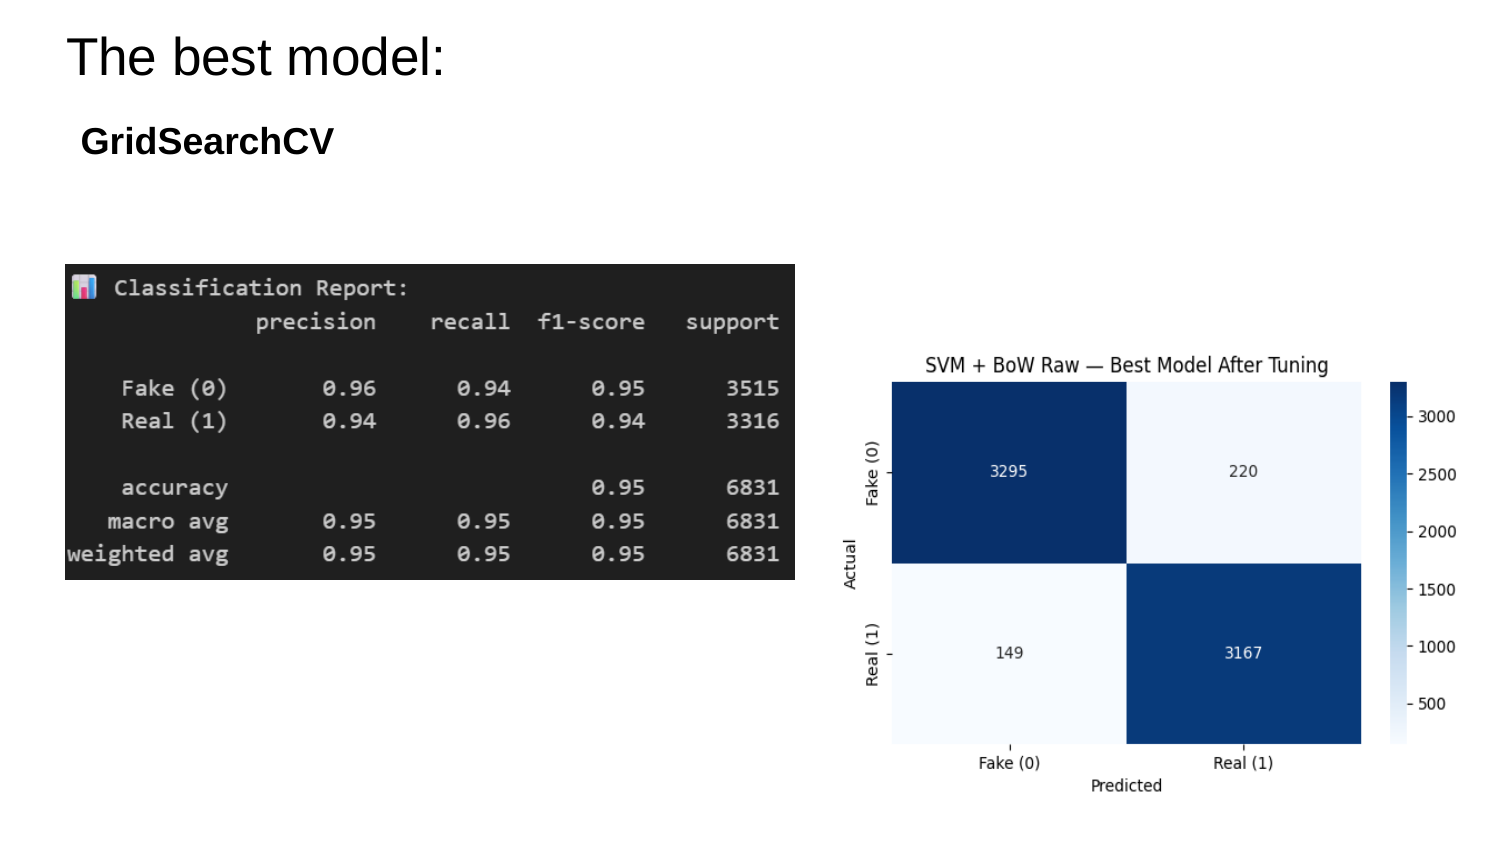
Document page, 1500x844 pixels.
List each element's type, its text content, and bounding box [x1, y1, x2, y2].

picture [833, 344, 1468, 808]
title The best model: [51, 7, 1449, 102]
picture [65, 264, 795, 580]
text_box GridSearchCV [65, 101, 375, 174]
